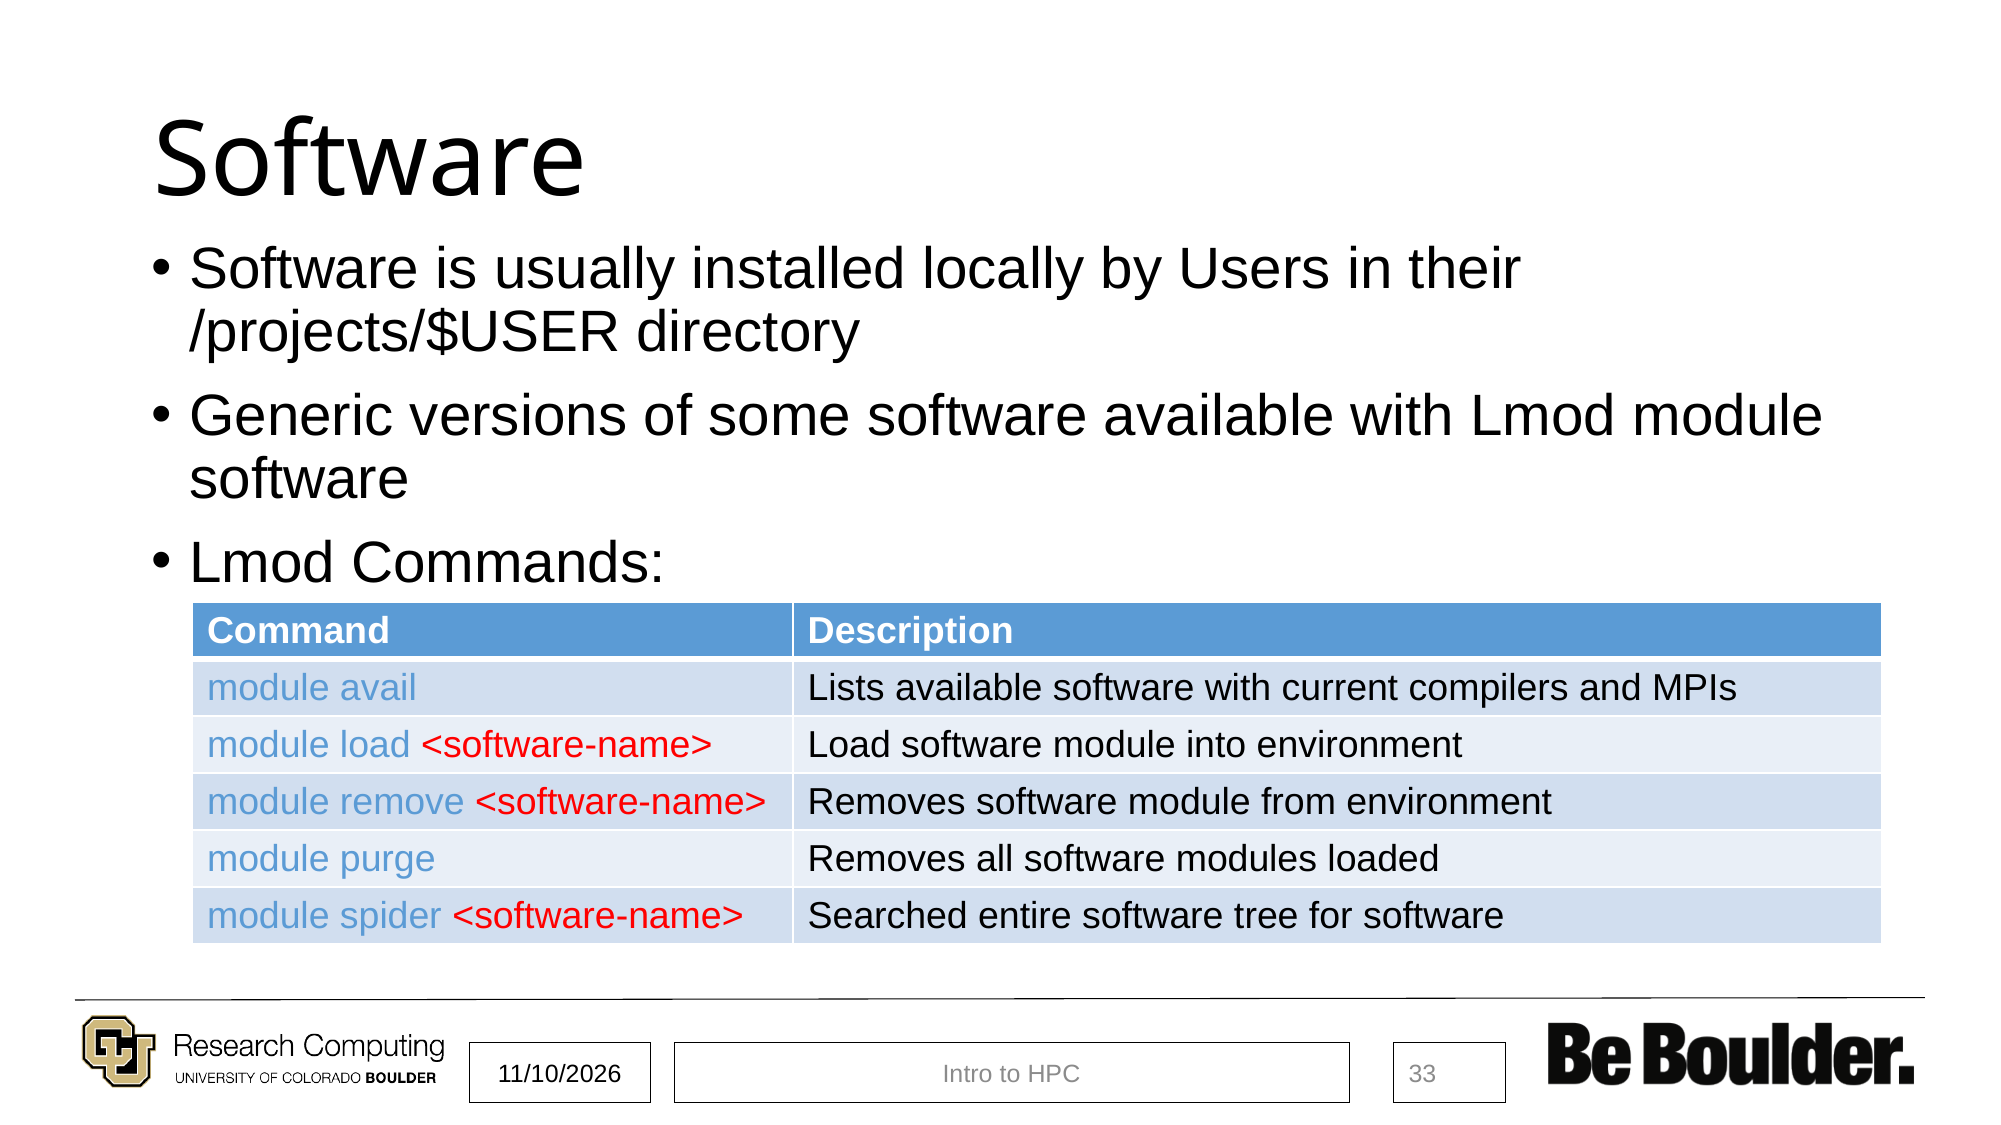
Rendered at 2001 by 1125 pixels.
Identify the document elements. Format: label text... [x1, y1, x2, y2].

table_cell Lists available software with current compilers and MPIs [794, 662, 1881, 715]
picture [81, 1015, 444, 1088]
slide_number 33 [1393, 1042, 1506, 1103]
table_cell module spider <software-name> [193, 888, 792, 943]
picture [1524, 1015, 1938, 1088]
table_header Description [794, 603, 1881, 656]
list Software is usually installed locally by Users in their /projects/$USER directory Generic versions of some software available with Lmod module software Lmod Commands: [136, 231, 1862, 915]
table_cell Load software module into environment [794, 717, 1881, 772]
table_cell module load <software-name> [193, 717, 792, 772]
table_cell module remove <software-name> [193, 774, 792, 829]
title Software [138, 53, 1837, 271]
table_header Command [193, 603, 792, 656]
table_cell Removes software module from environment [794, 774, 1881, 829]
table_cell module avail [193, 662, 792, 715]
table_cell module purge [193, 831, 792, 886]
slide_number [469, 1042, 651, 1103]
footer Intro to HPC [674, 1042, 1350, 1103]
table_cell Searched entire software tree for software [794, 888, 1881, 943]
table_cell Removes all software modules loaded [794, 831, 1881, 886]
